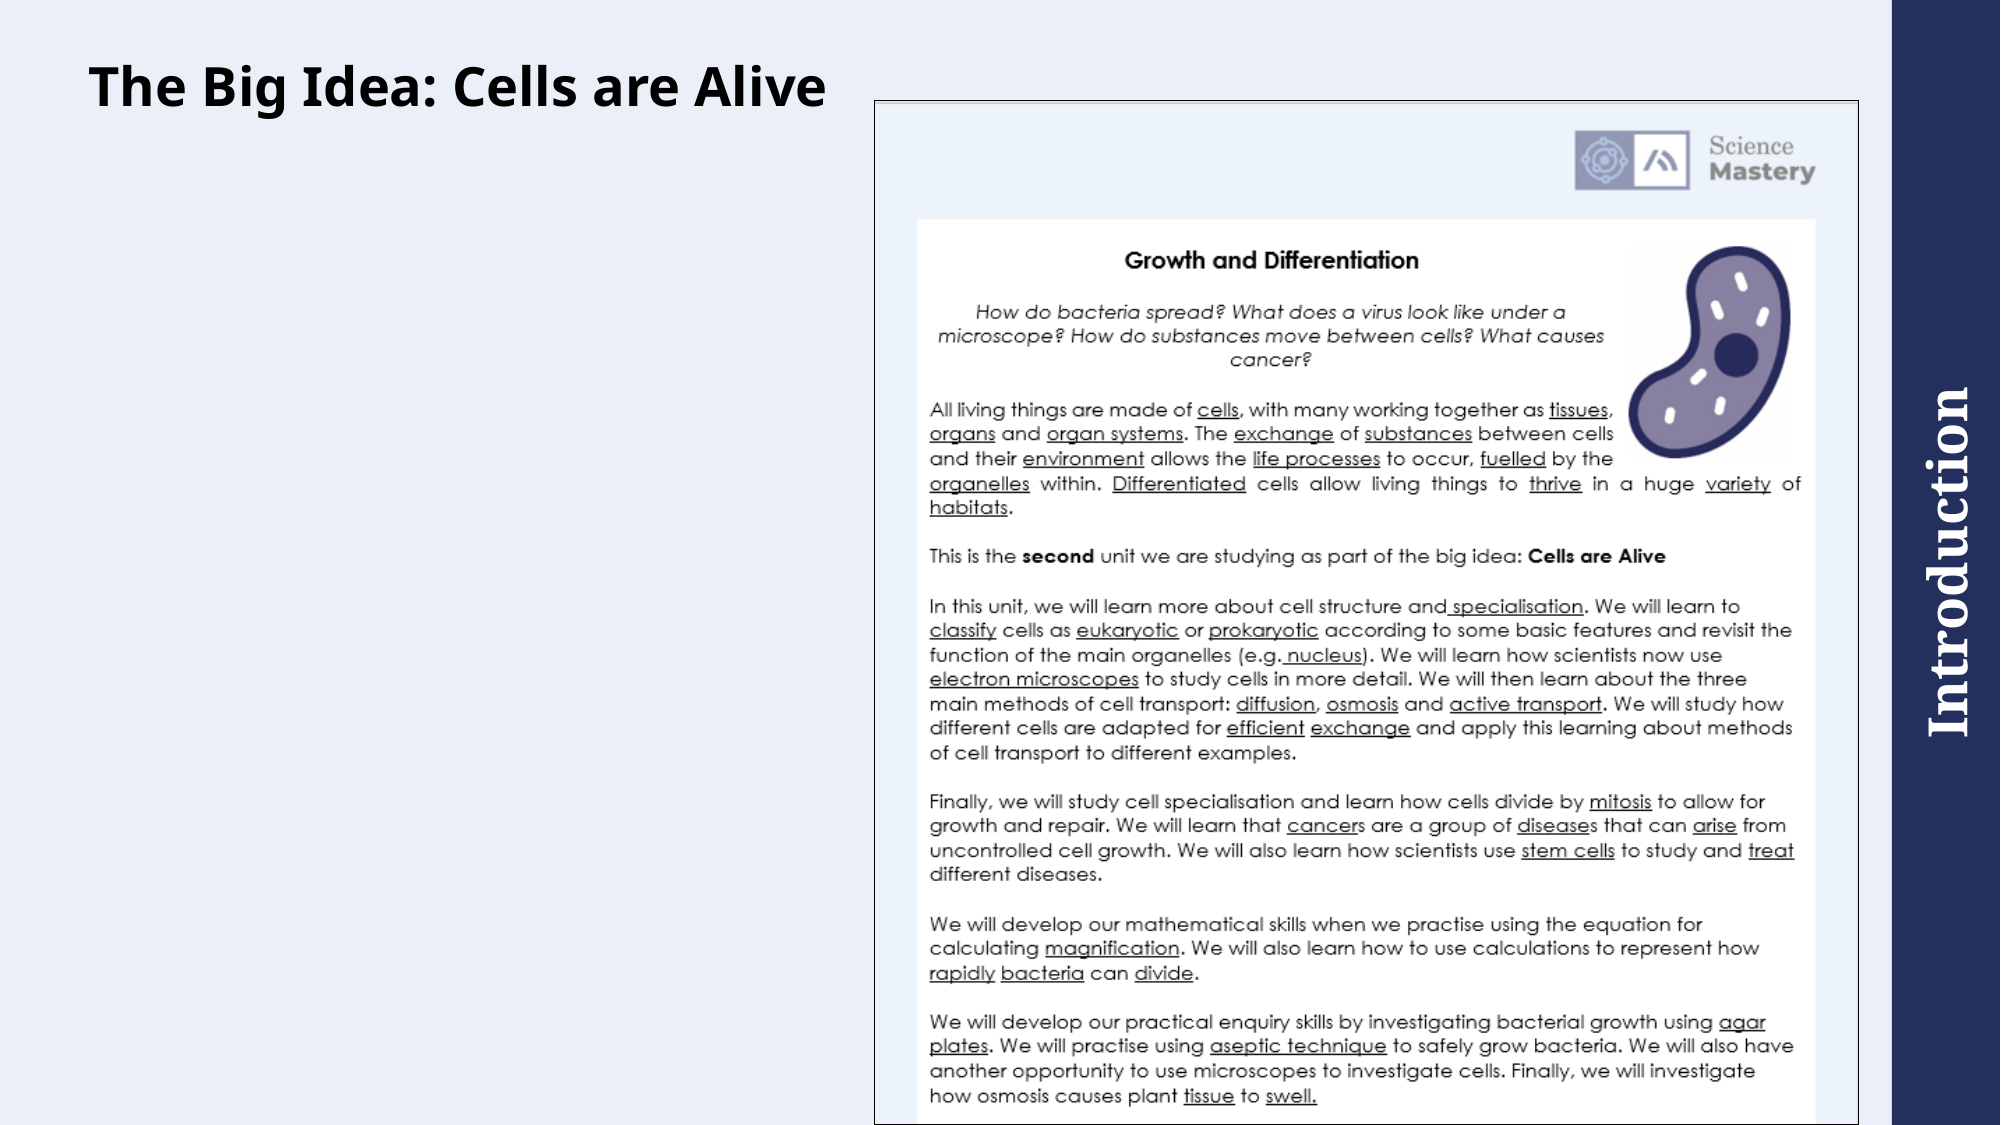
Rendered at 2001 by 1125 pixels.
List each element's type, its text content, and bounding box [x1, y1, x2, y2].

picture [874, 100, 1859, 1125]
title The Big Idea: Cells are Alive [88, 0, 1831, 119]
